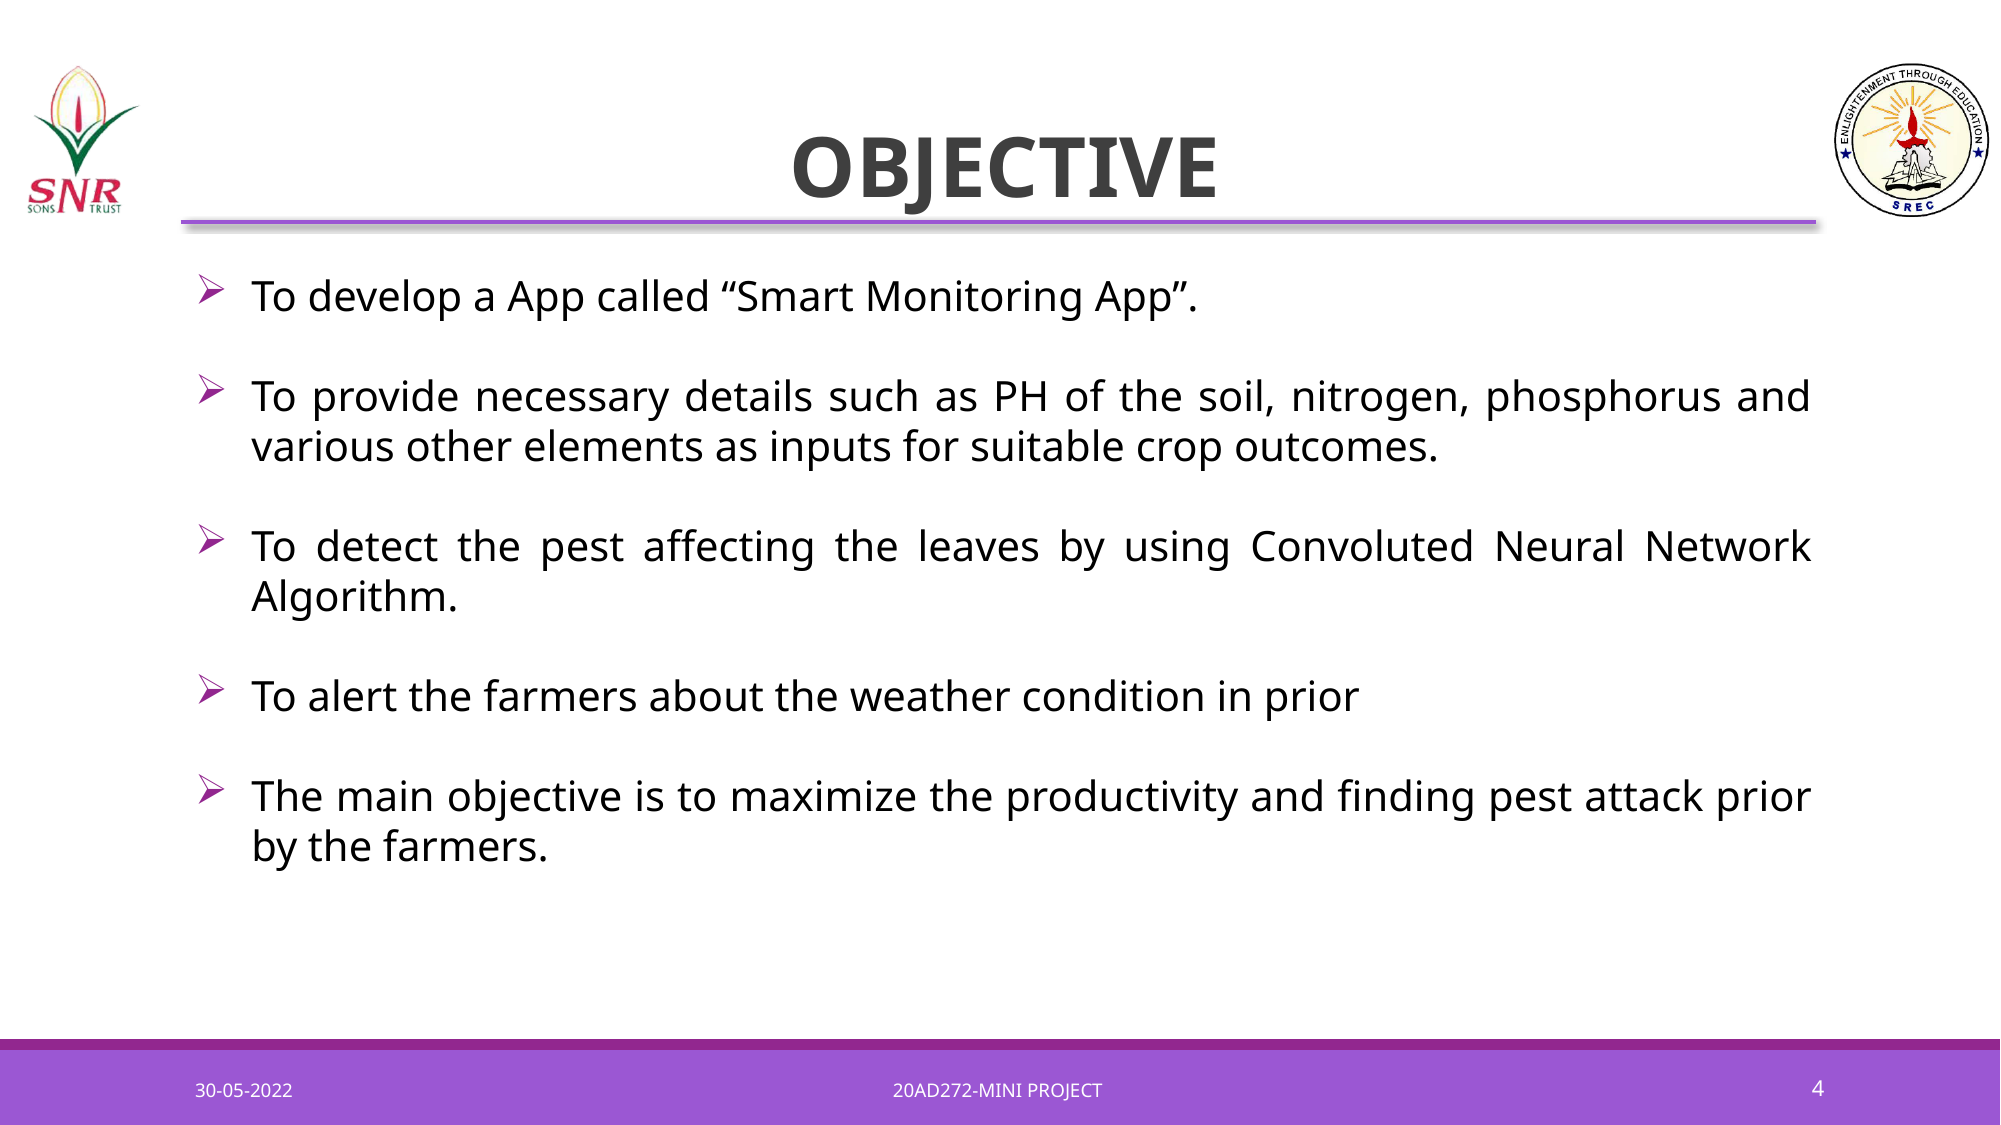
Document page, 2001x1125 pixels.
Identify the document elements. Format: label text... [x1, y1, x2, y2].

footer 20AD272-MINI PROJECT [604, 1059, 1396, 1120]
title OBJECTIVE [180, 59, 1830, 222]
picture [18, 56, 149, 222]
slide_number 4 [1624, 1059, 1840, 1120]
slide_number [180, 1059, 586, 1120]
picture [1825, 57, 1999, 223]
list To develop a App called “Smart Monitoring App”. To provide necessary details such as PH of the soil, nitrogen, phosphorus and various other elements as inputs for suitable crop outcomes. To detect the pest affecting the leaves by using Convoluted Neural Network Algorithm. To alert the farmers about the weather condition in prior The main objective is to maximize the productivity and finding pest attack prior by the farmers. [180, 262, 1813, 969]
